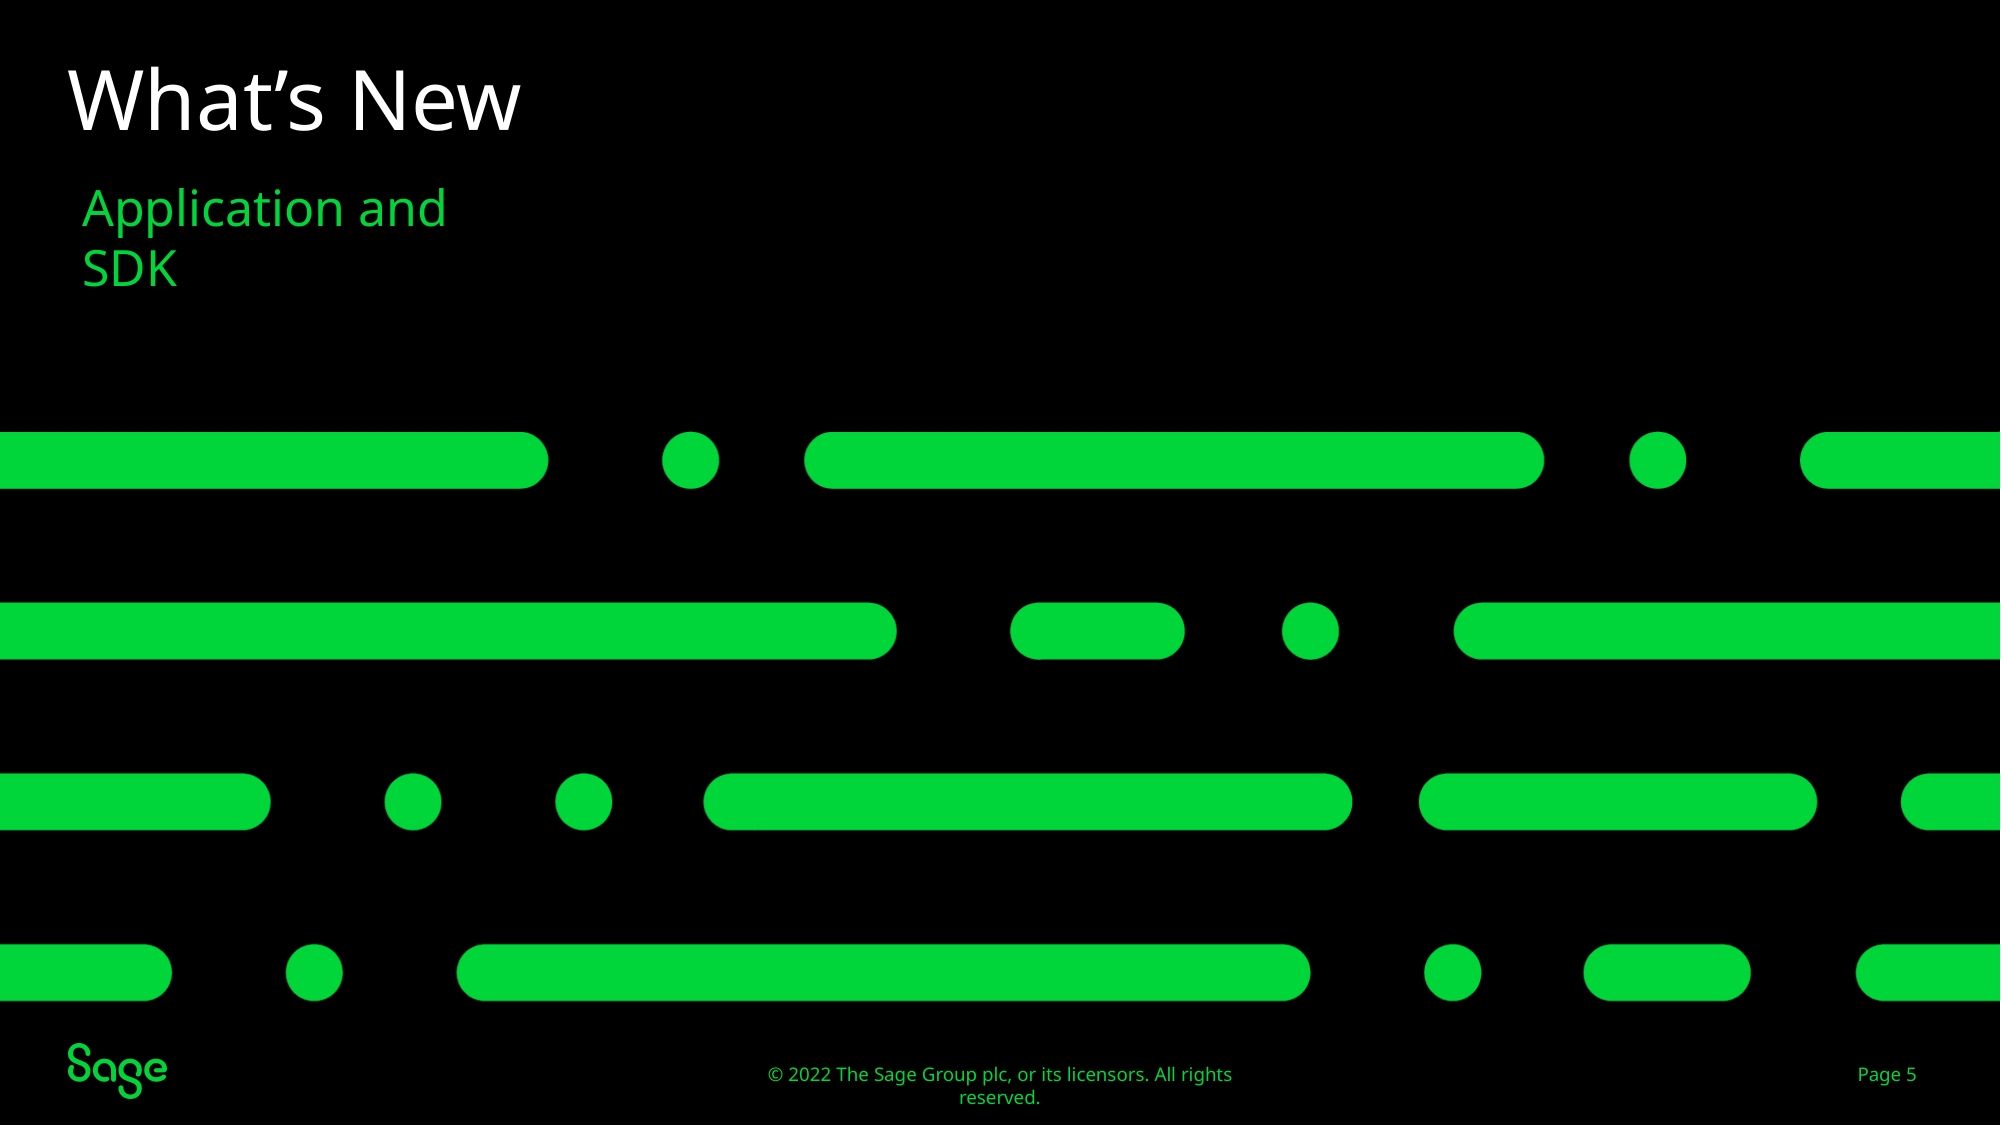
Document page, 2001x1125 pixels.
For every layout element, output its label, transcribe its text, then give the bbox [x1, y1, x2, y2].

title What’s New [67, 58, 1041, 156]
text_box Application and SDK [67, 169, 568, 295]
slide_number Page 5 [1834, 1045, 1932, 1105]
picture [0, 380, 2000, 1109]
